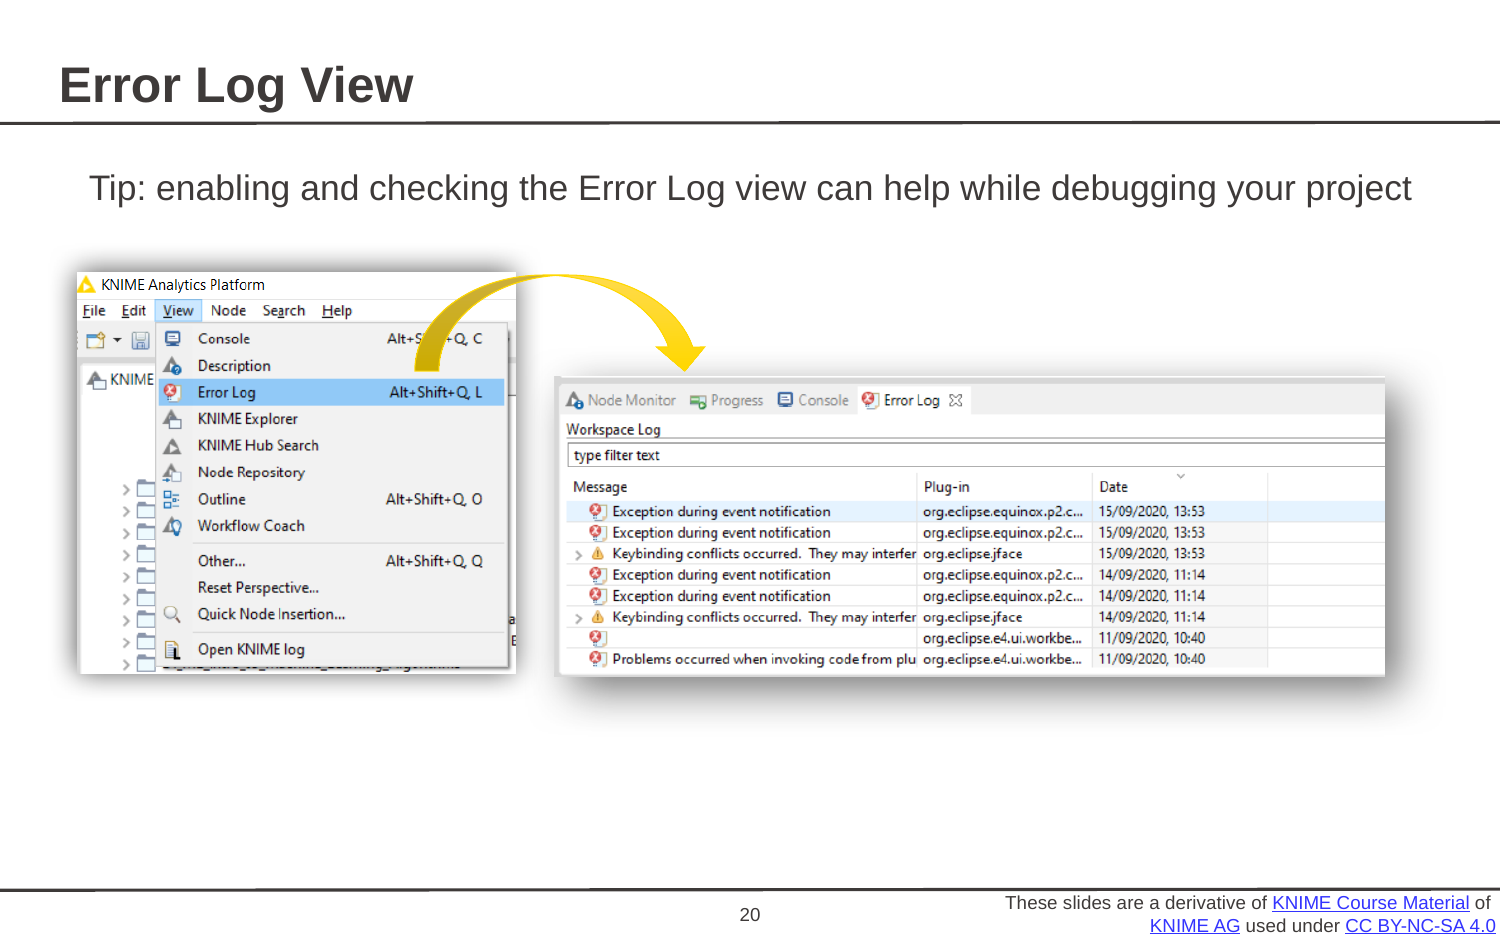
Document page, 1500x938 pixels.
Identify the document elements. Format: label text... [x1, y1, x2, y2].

picture [77, 272, 516, 674]
slide_number 20 [702, 890, 798, 938]
picture [554, 376, 1385, 677]
list Tip: enabling and checking the Error Log view can help while debugging your project [59, 165, 1442, 834]
title Error Log View [59, 0, 1442, 160]
text_box [516, 274, 706, 372]
